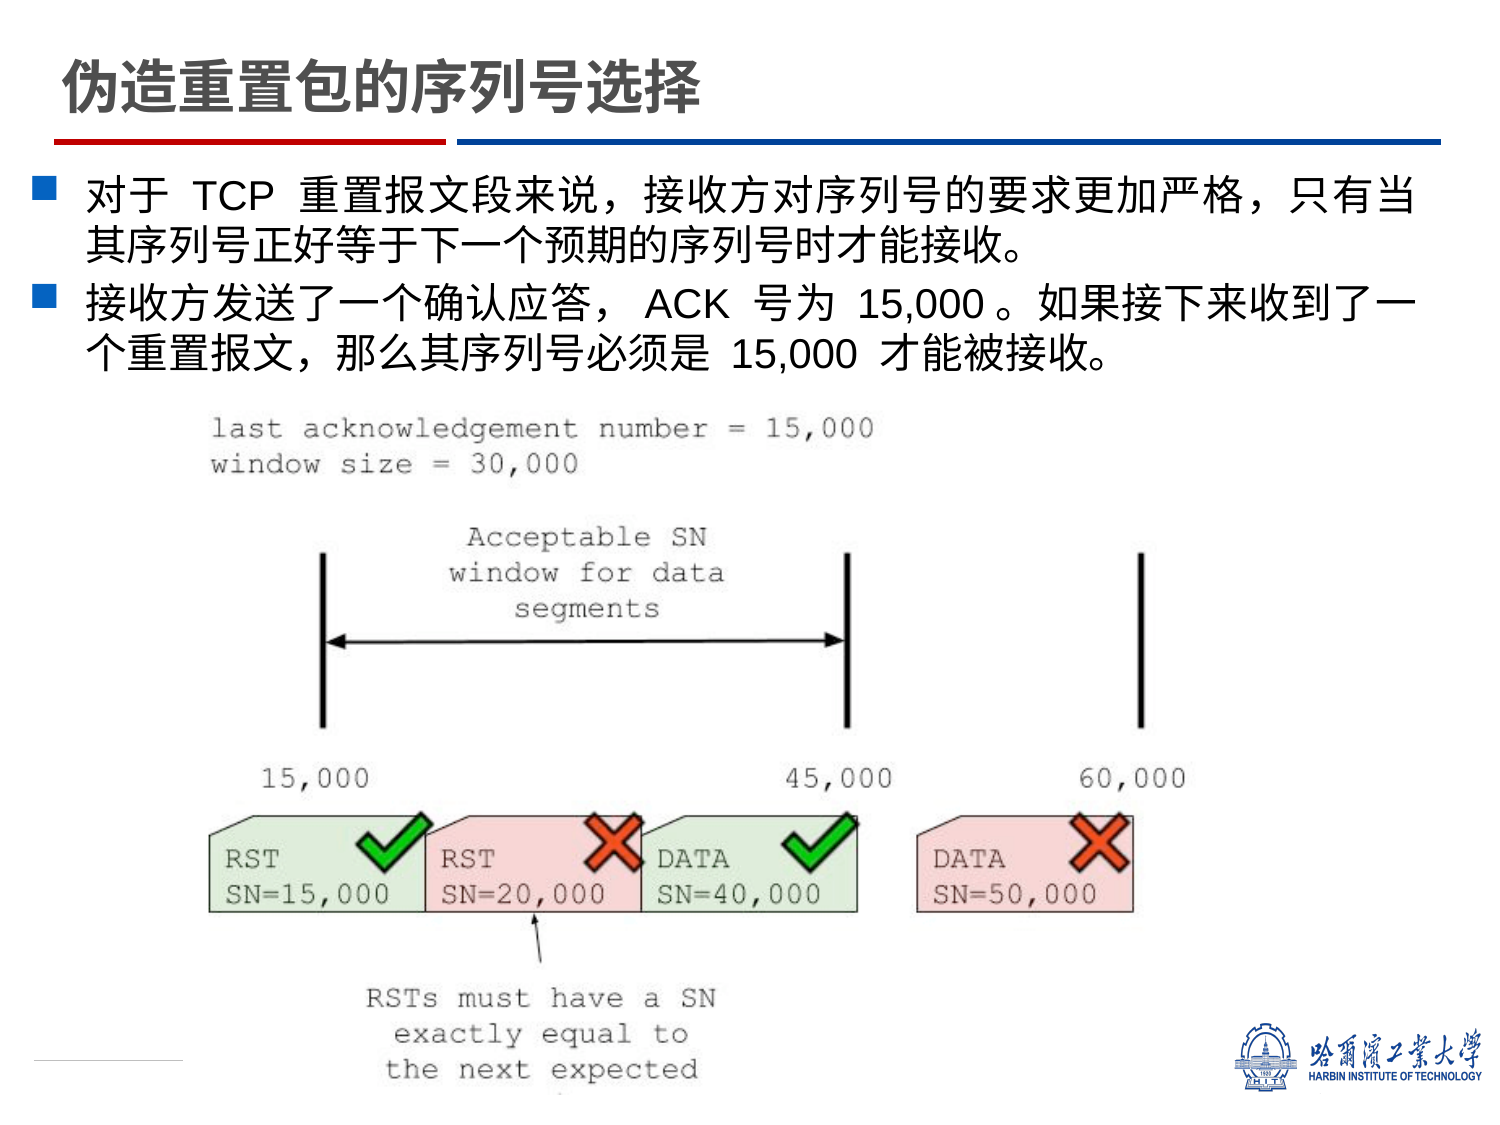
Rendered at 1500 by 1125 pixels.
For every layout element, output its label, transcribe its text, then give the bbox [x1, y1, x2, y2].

text_box 伪造重置包的序列号选择 [46, 42, 717, 128]
text_box 对于 TCP 重置报文段来说，接收方对序列号的要求更加严格，只有当其序列号正好等于下一个预期的序列号时才能接收。 接收方发送了一个确认应答，ACK 号为 15,000。如果接下来收到了一个重置报文，那么其序列号必须是 15,000 才能被接收。 [14, 160, 1432, 443]
picture [182, 385, 1482, 1095]
